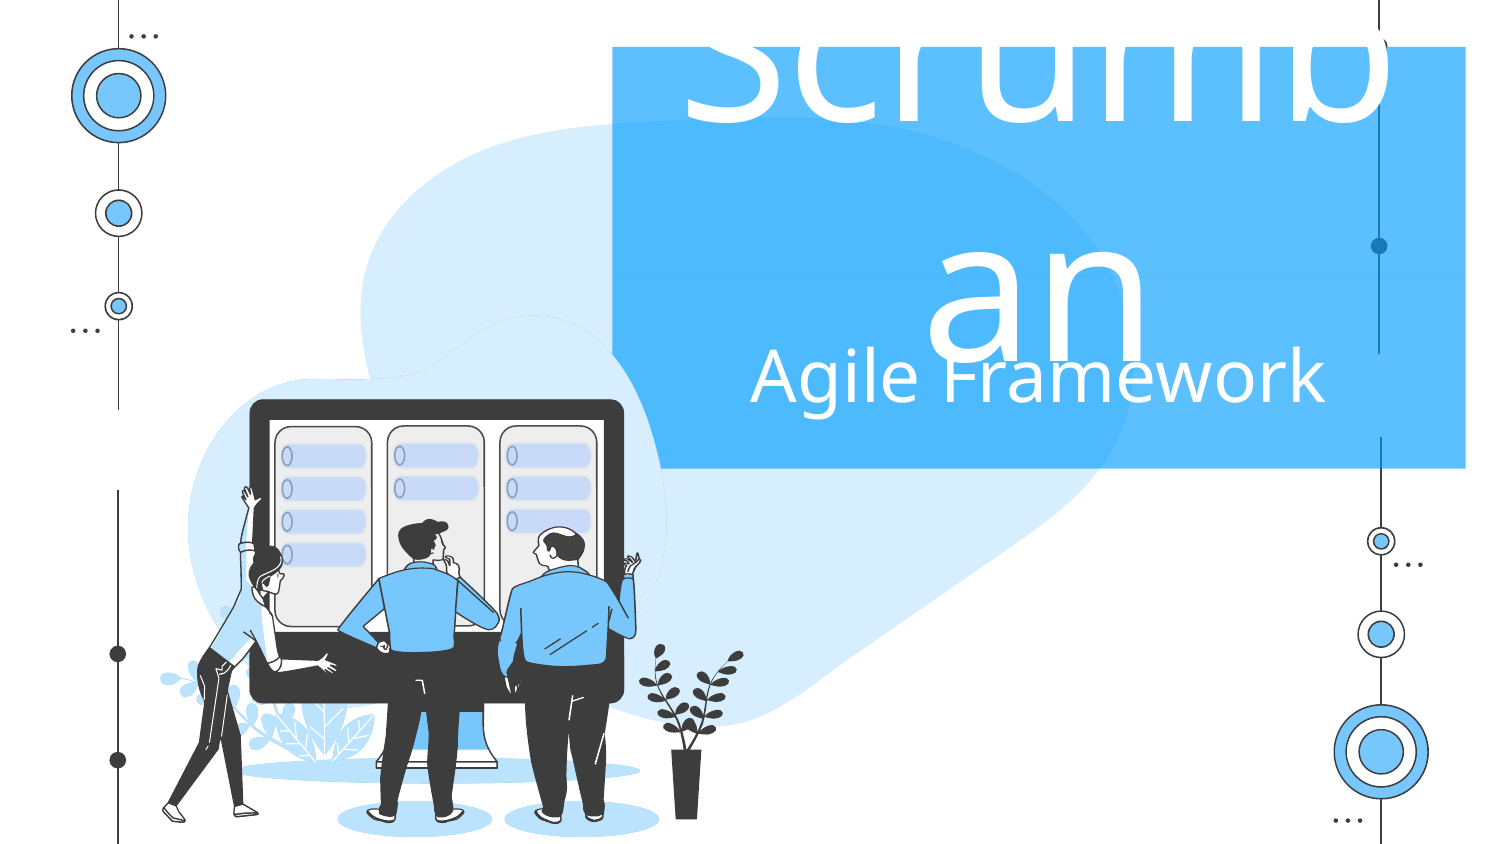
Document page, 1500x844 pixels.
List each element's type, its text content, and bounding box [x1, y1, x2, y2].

title Scrumban [612, 46, 1466, 277]
text_box [674, 650, 744, 820]
title Agile Framework [612, 277, 1466, 469]
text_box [336, 518, 660, 838]
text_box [159, 315, 669, 824]
